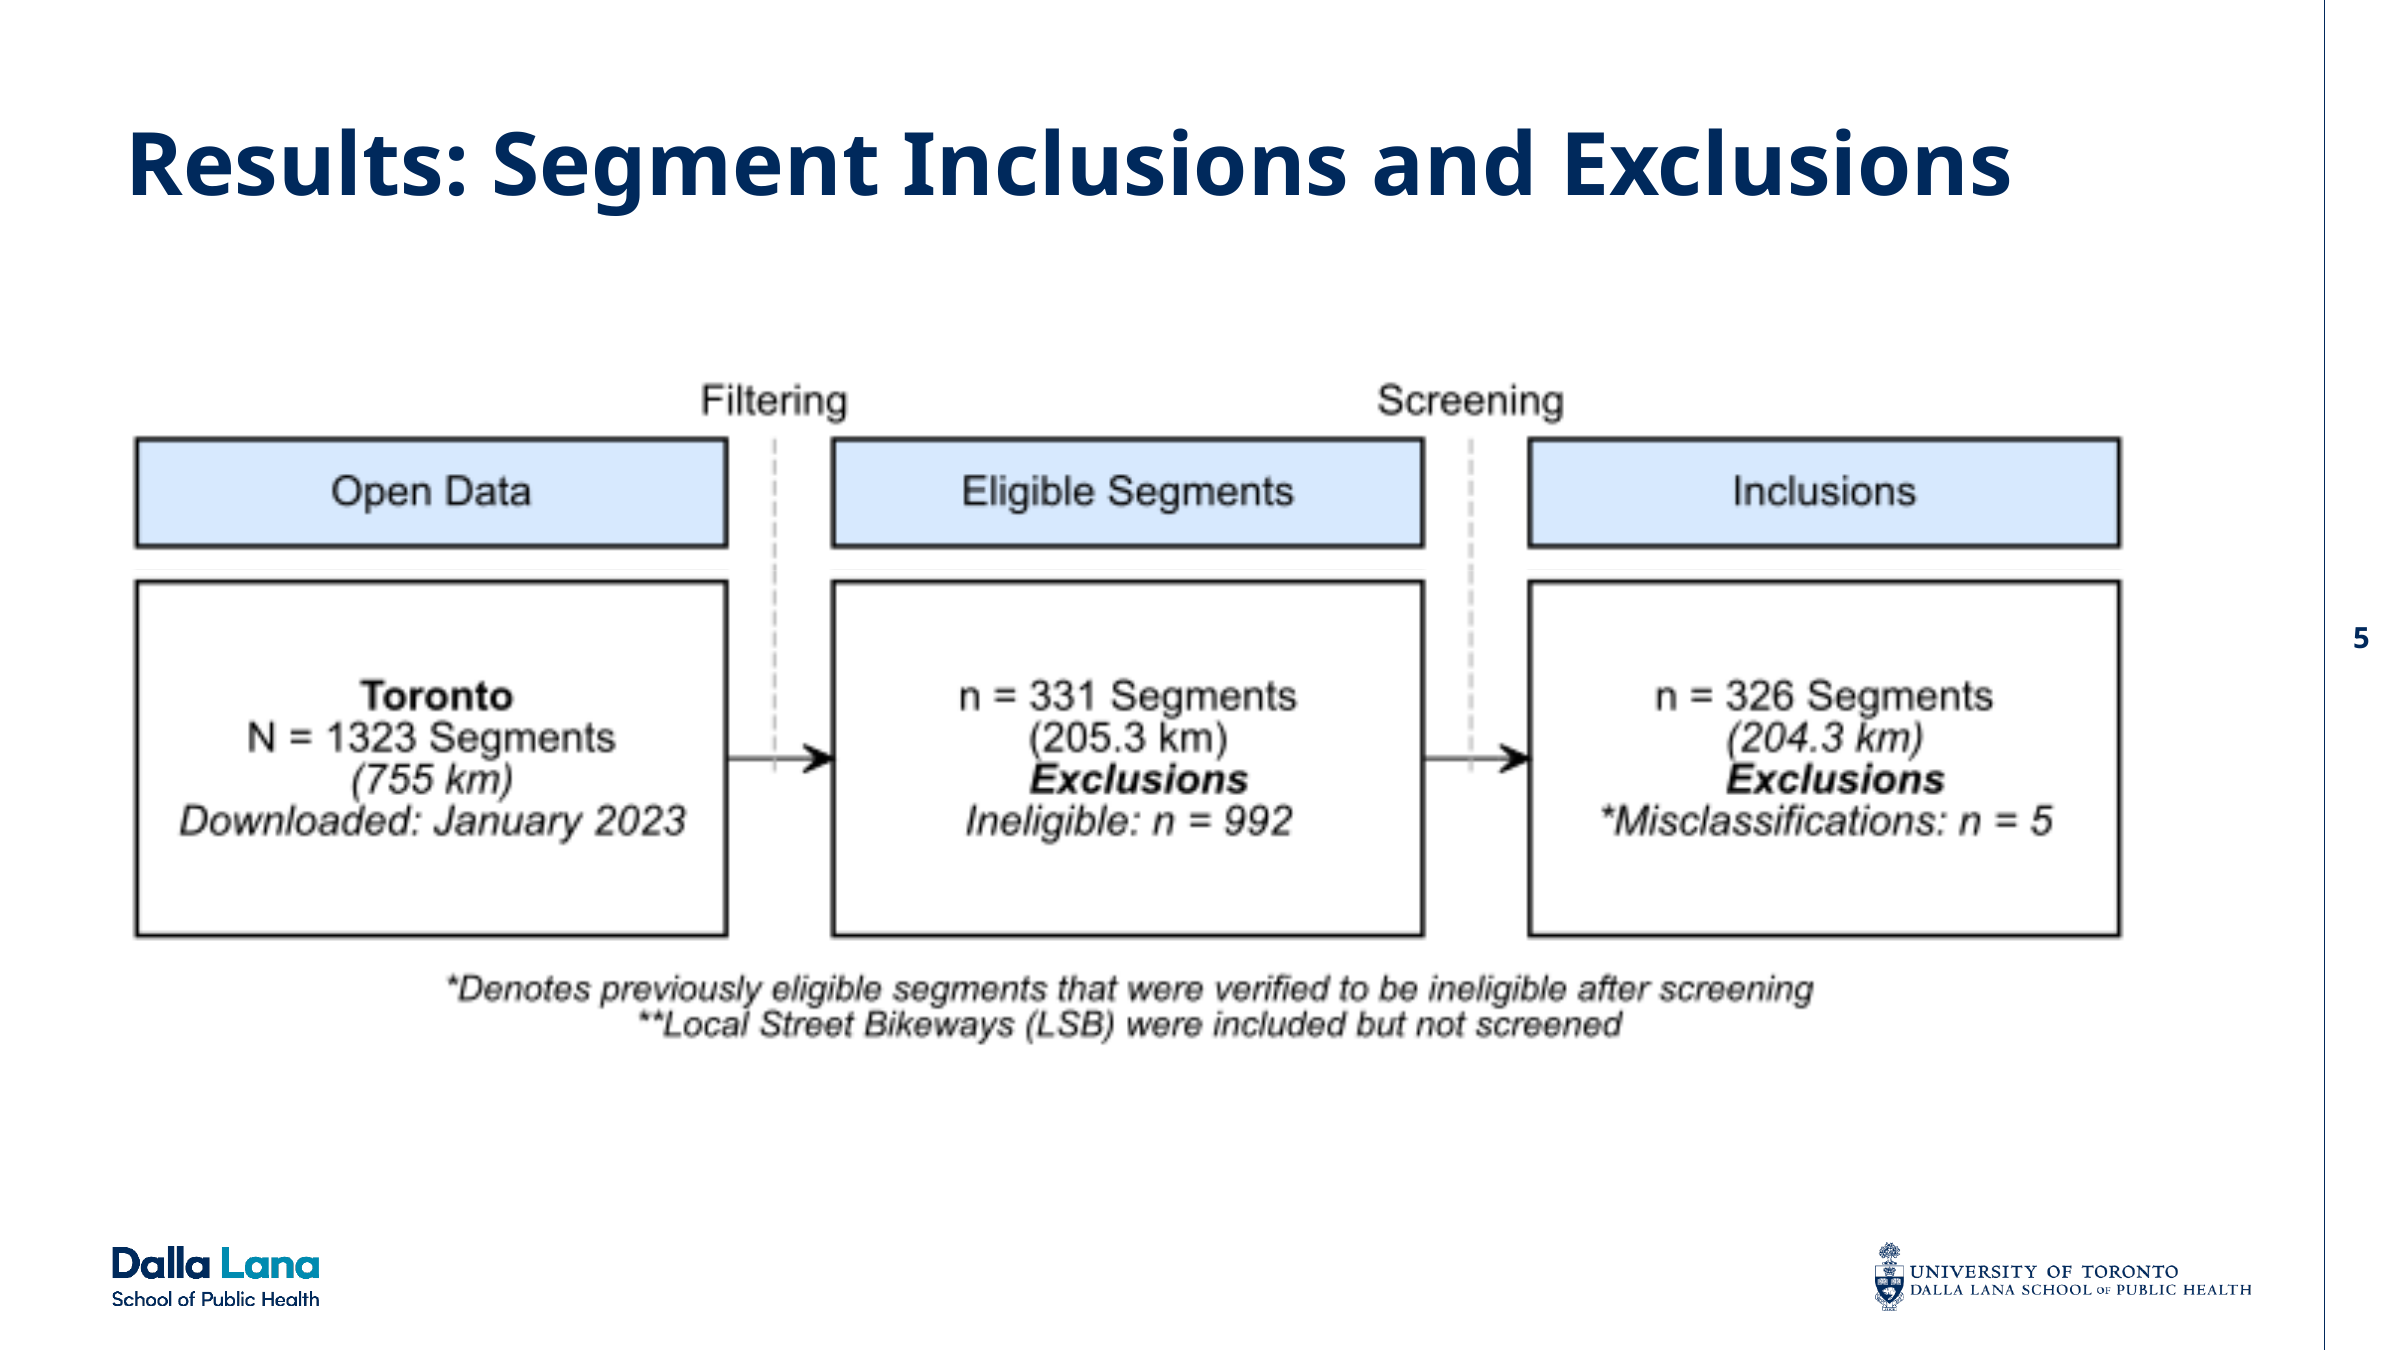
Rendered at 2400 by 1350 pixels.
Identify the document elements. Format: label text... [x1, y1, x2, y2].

picture [124, 354, 2133, 1076]
picture [253, 1263, 261, 1272]
picture [112, 1246, 319, 1306]
picture [1875, 1242, 2251, 1311]
picture [303, 1263, 312, 1272]
slide_number 5 [2340, 619, 2384, 655]
title Results: Segment Inclusions and Exclusions [110, 99, 2290, 222]
